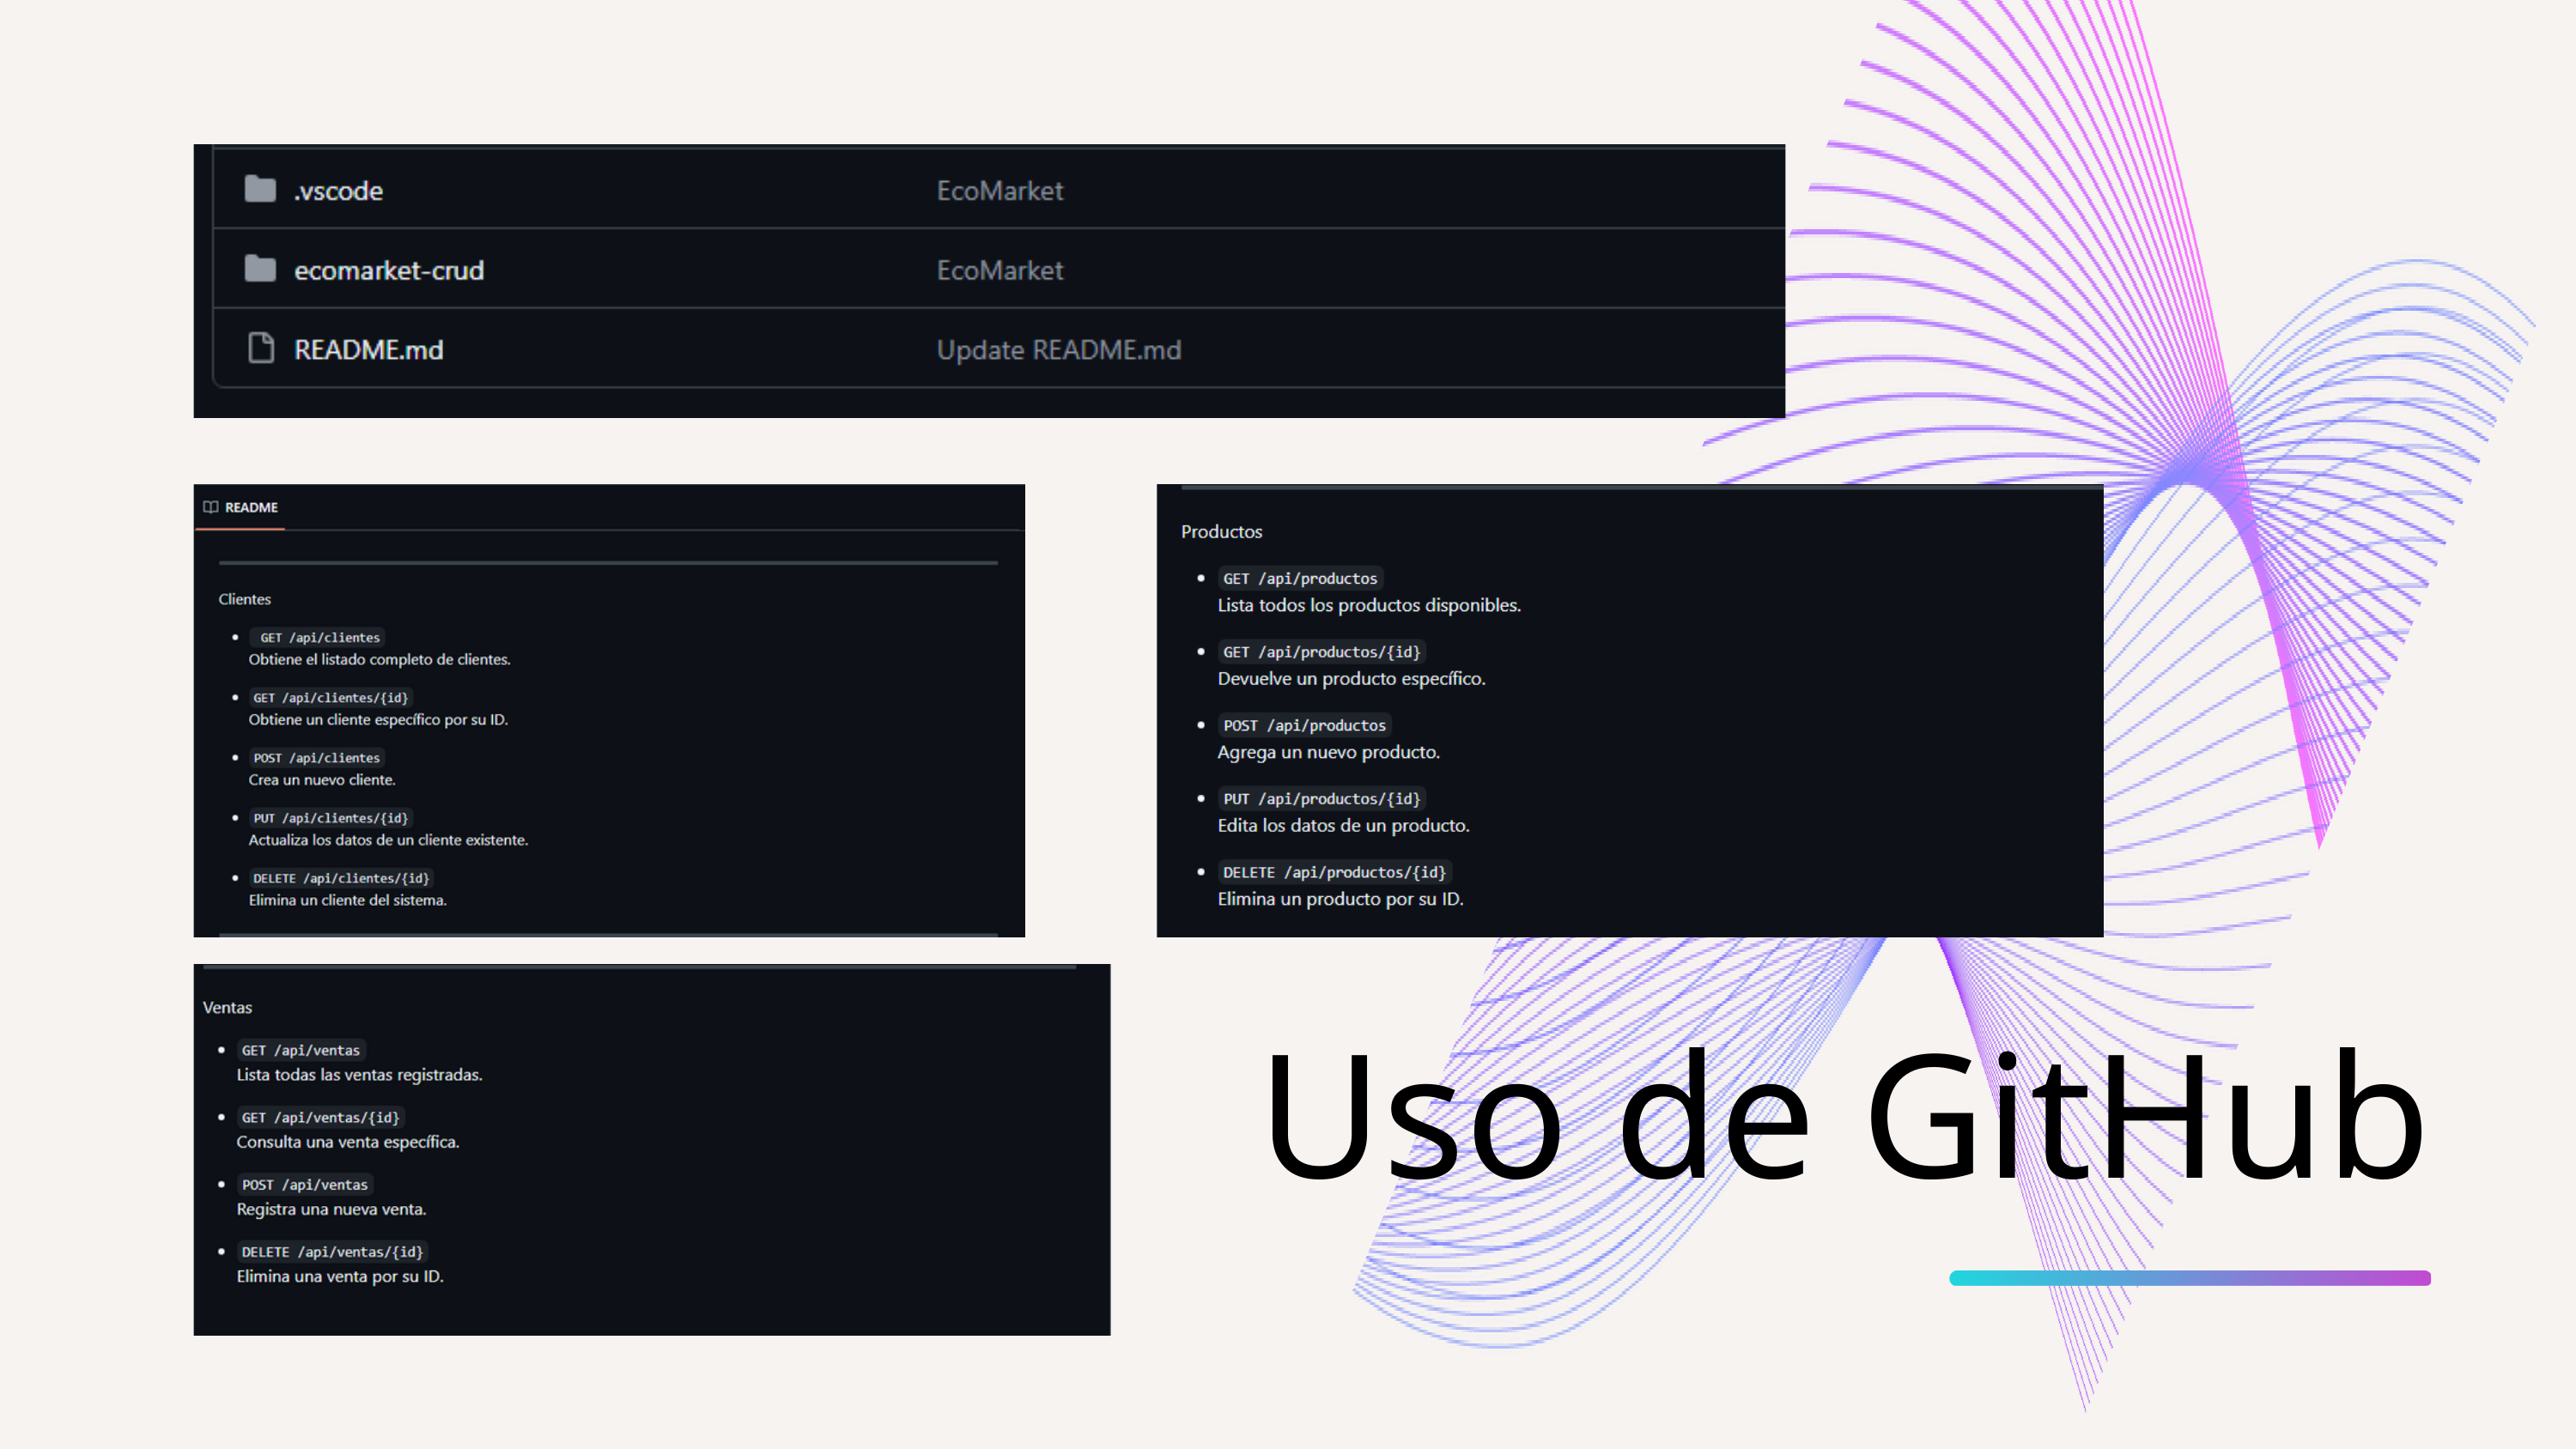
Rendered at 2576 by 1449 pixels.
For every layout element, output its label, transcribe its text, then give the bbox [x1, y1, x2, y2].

text_box [1484, 0, 2576, 972]
text_box [1949, 1270, 2432, 1286]
text_box [193, 144, 1786, 418]
text_box [1157, 484, 2104, 937]
text_box Uso de GitHub [530, 972, 2432, 1213]
text_box [193, 964, 1111, 1336]
text_box [193, 484, 1025, 937]
text_box [1286, 1213, 2169, 1449]
